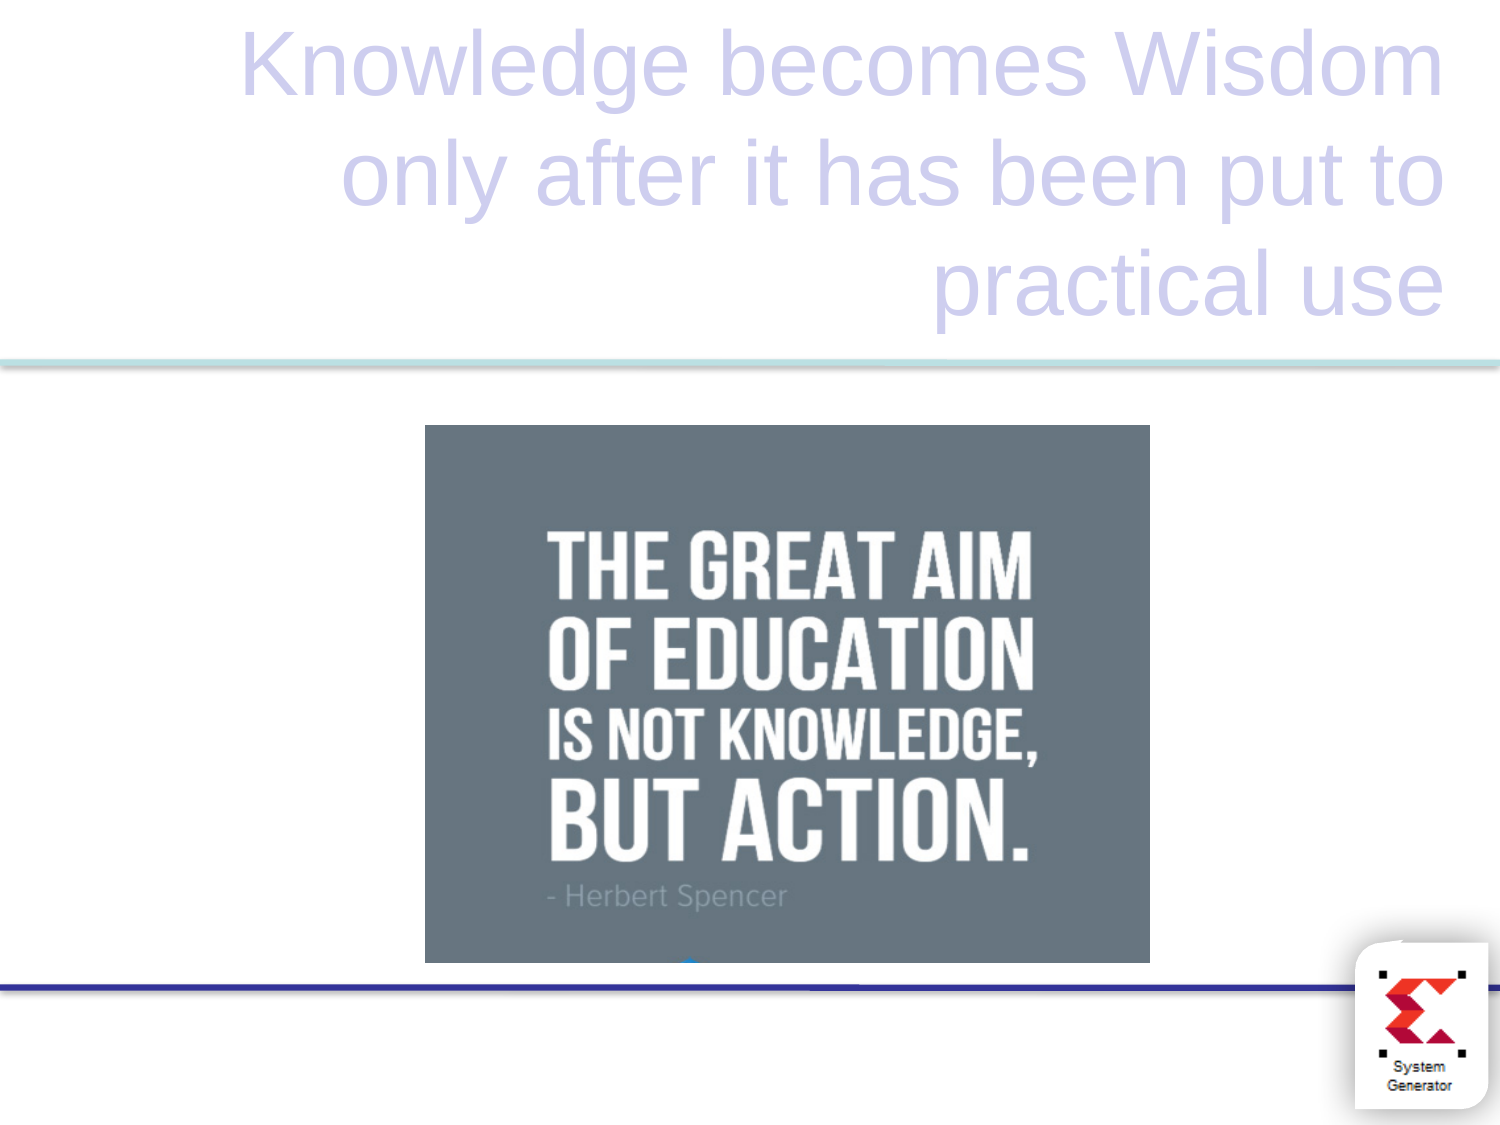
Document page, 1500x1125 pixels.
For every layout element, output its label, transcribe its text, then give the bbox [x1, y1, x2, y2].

picture [1362, 949, 1482, 1102]
picture [424, 424, 1151, 963]
text_box Knowledge becomes Wisdom only after it has been put to practical use [124, 0, 1463, 338]
